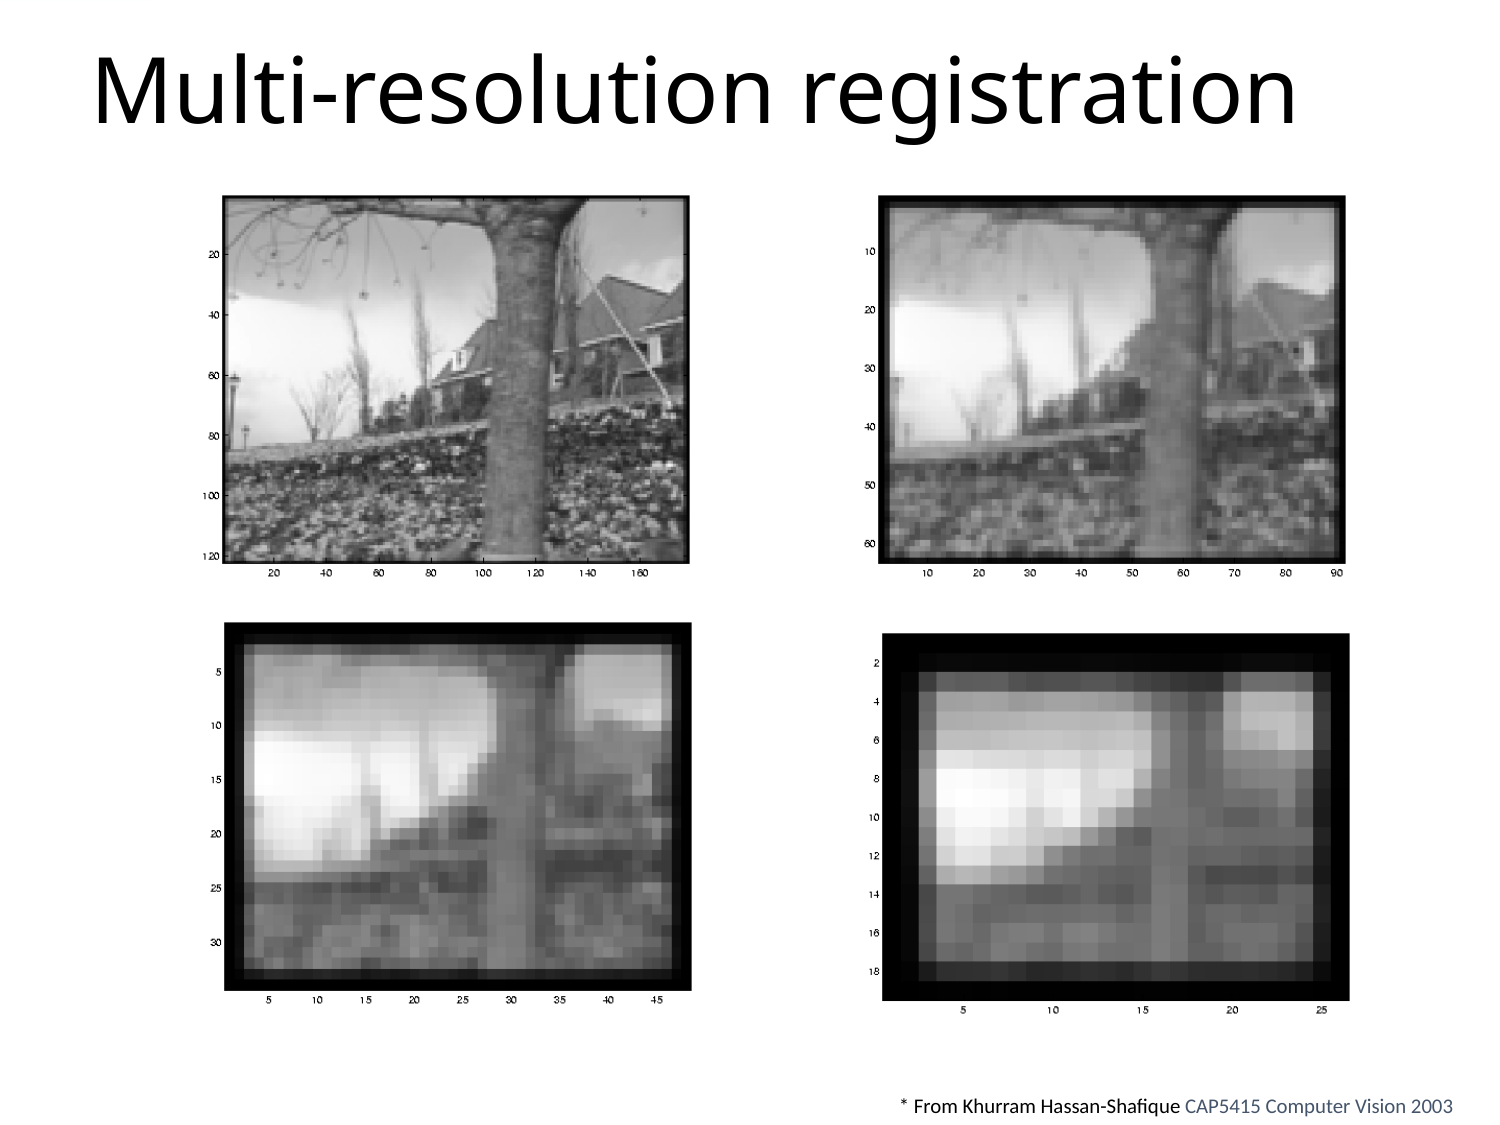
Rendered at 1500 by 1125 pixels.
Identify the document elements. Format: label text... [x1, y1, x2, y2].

picture [145, 162, 748, 1040]
text_box * From Khurram Hassan-Shafique CAP5415 Computer Vision 2003 [884, 1084, 1469, 1125]
title Multi-resolution registration [75, 0, 1425, 188]
picture [801, 162, 1406, 1050]
